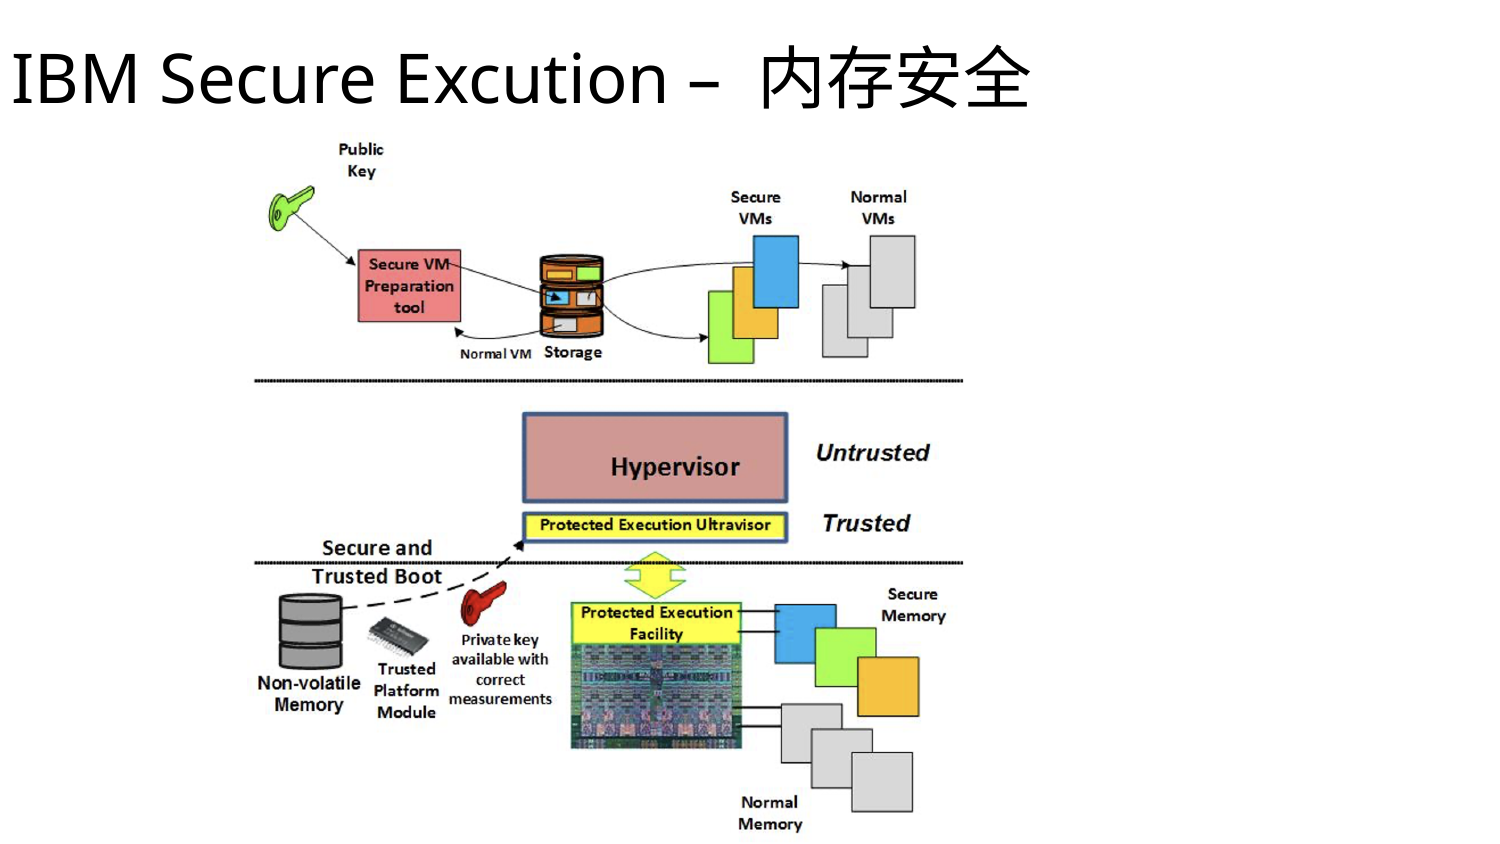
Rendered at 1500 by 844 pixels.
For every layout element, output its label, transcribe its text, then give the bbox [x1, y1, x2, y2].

picture [205, 116, 1007, 844]
title IBM Secure Excution – 内存安全 [0, 0, 1294, 164]
